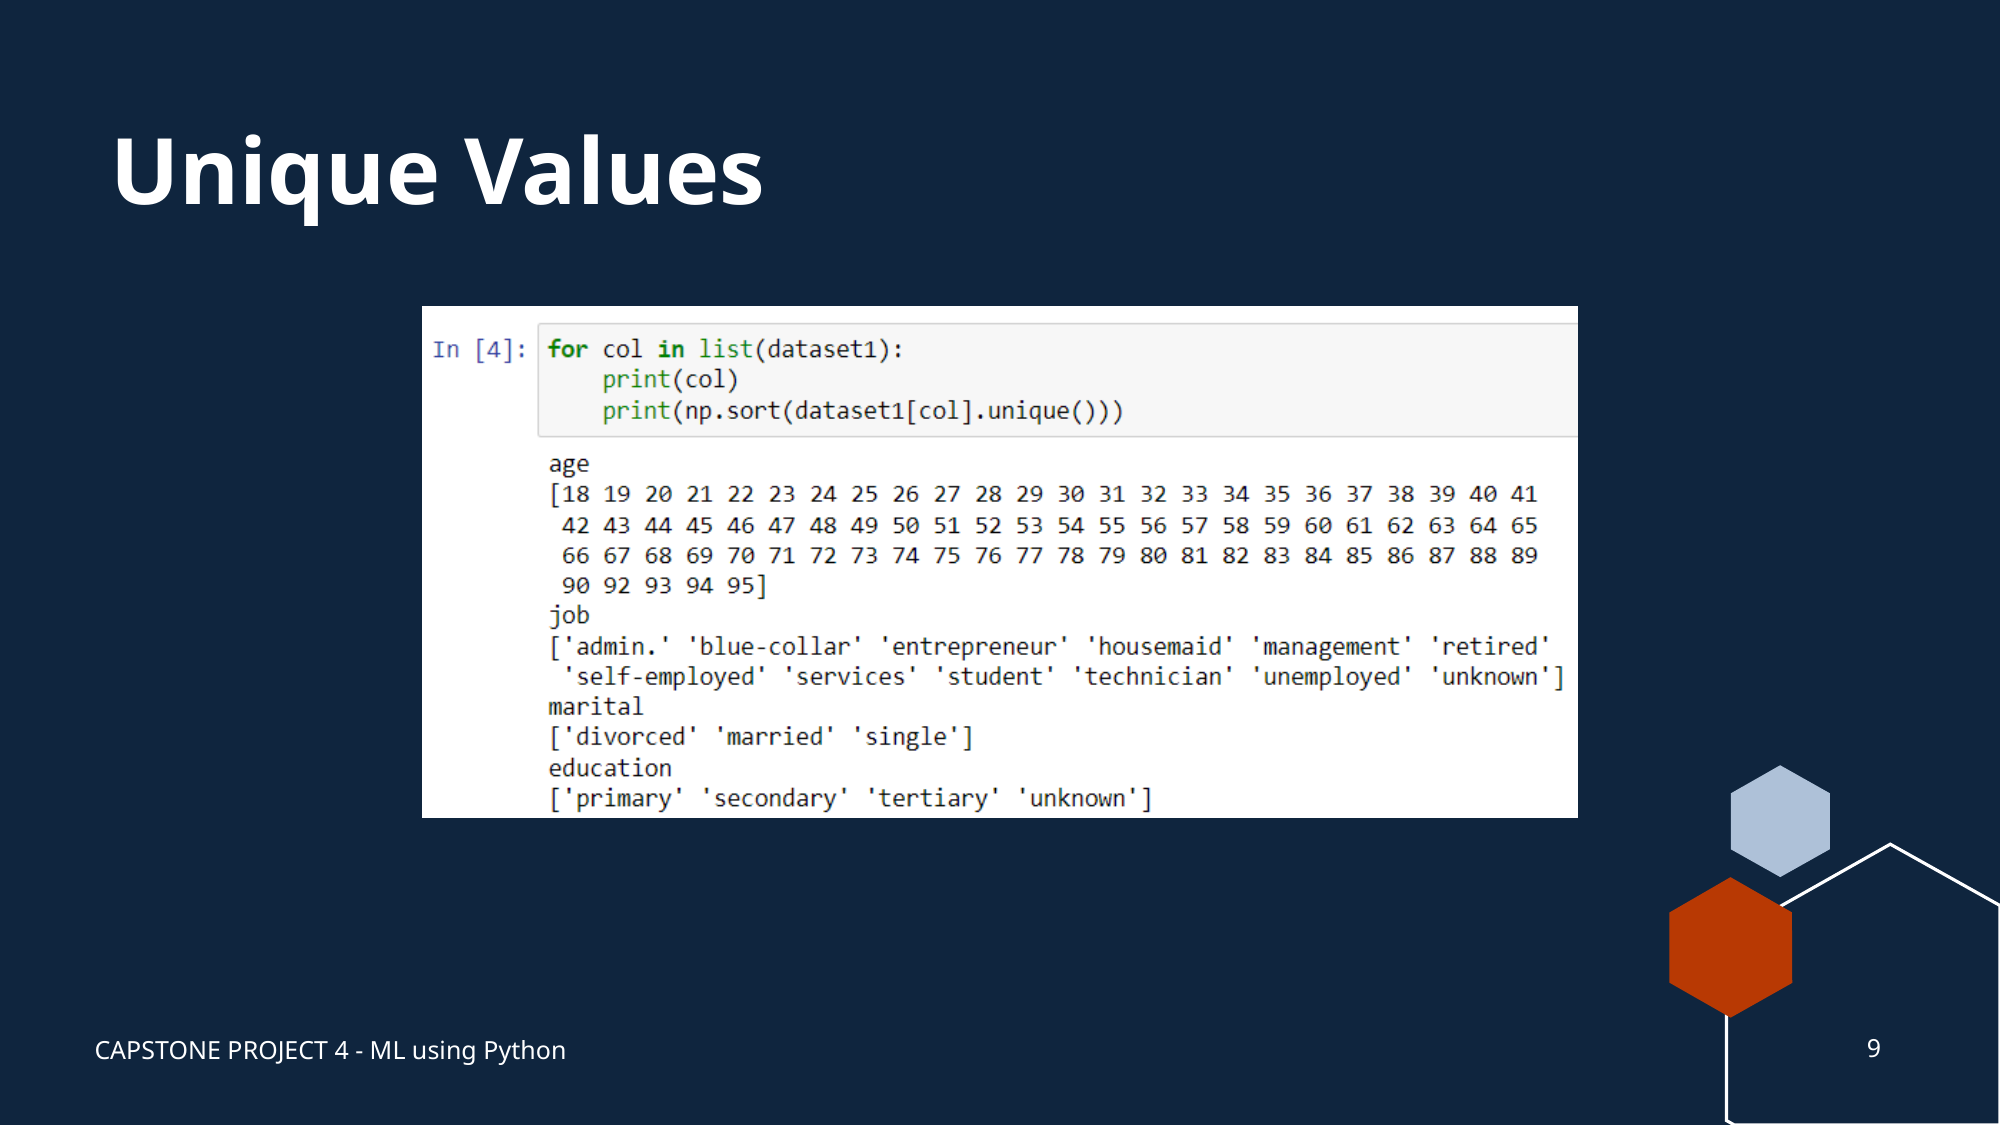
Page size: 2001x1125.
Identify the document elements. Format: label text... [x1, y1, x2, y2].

title Unique Values [95, 118, 1882, 352]
footer CAPSTONE PROJECT 4 - ML using Python [79, 1020, 755, 1080]
picture [422, 306, 1578, 819]
text_box 9 [1836, 1019, 1912, 1080]
